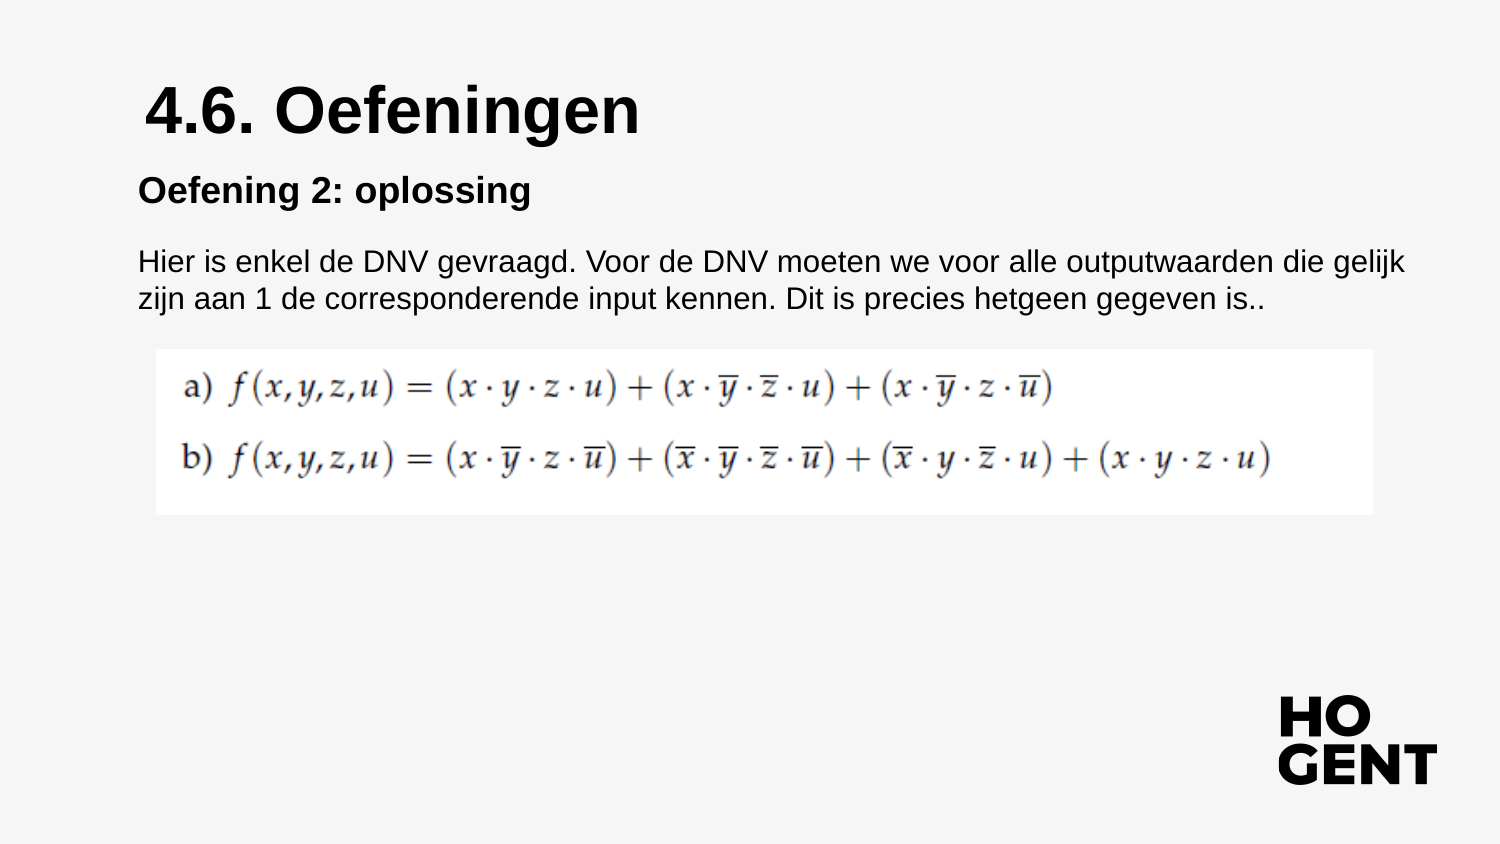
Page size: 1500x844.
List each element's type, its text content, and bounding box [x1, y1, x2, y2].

list Oefening 2: oplossing Hier is enkel de DNV gevraagd. Voor de DNV moeten we voor alle outputwaarden die gelijk zijn aan 1 de corresponderende input kennen. Dit is precies hetgeen gegeven is.. [122, 159, 1473, 738]
picture [156, 348, 1373, 516]
title 4.6. Oefeningen [130, 58, 1400, 160]
